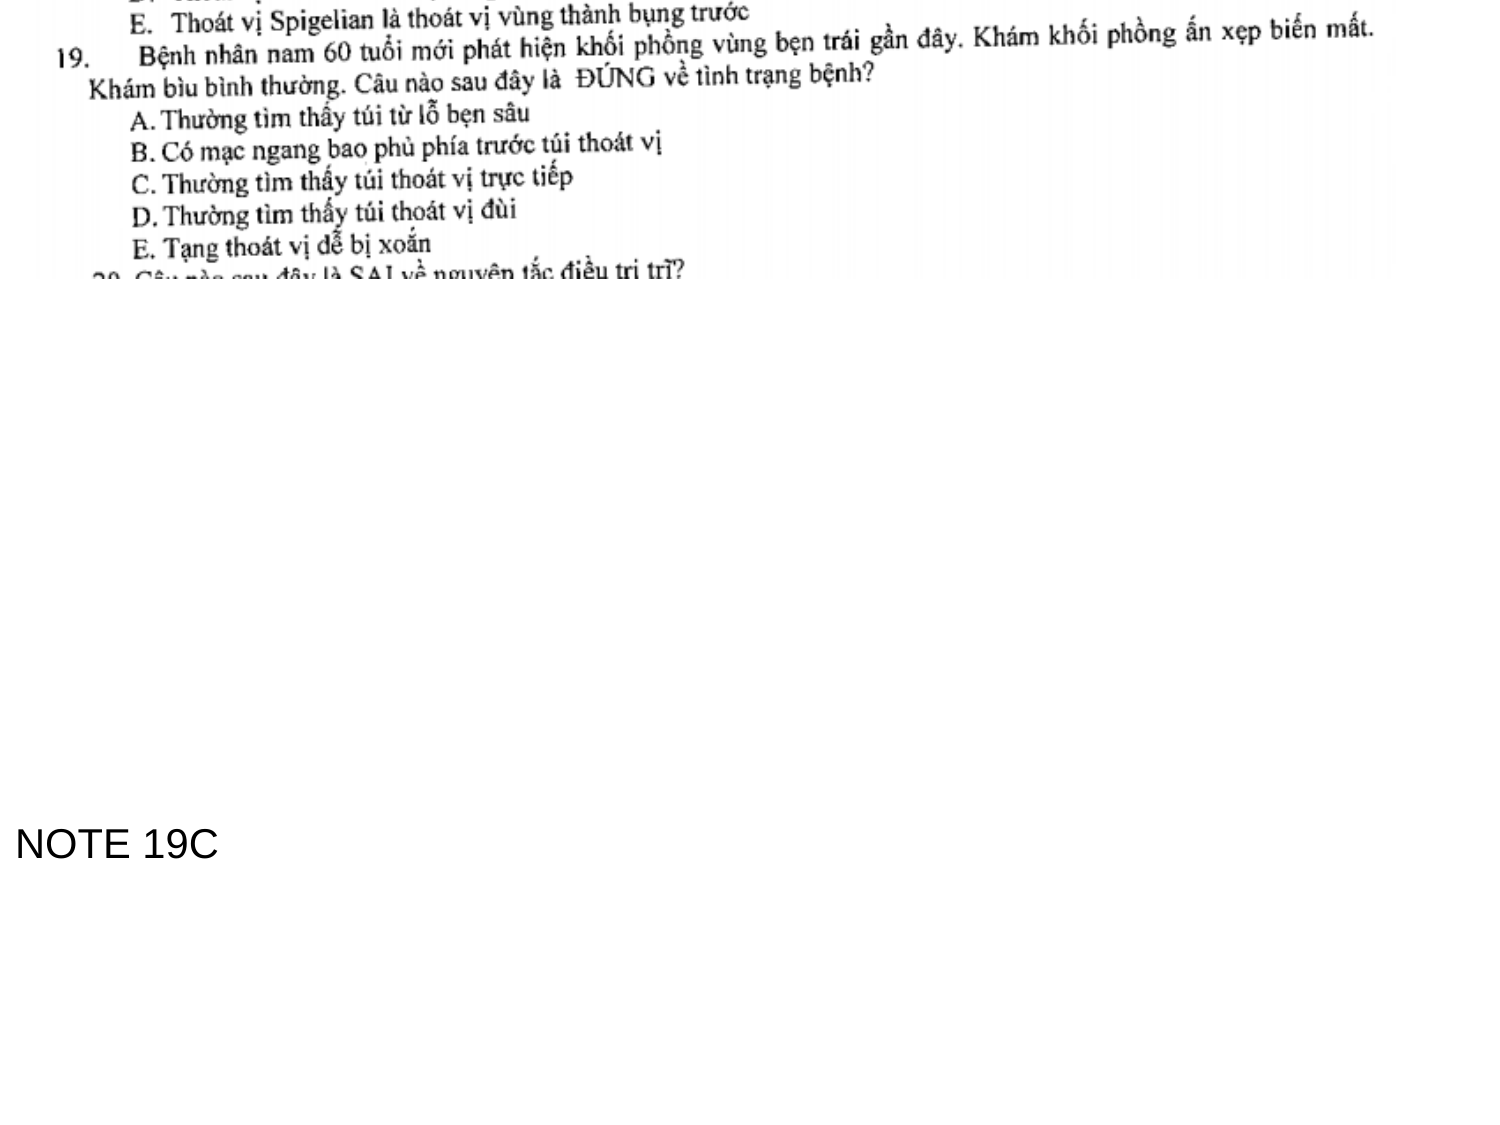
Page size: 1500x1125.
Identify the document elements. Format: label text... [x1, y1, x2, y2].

picture [18, 0, 1443, 279]
subtitle NOTE 19C [0, 814, 1500, 1094]
